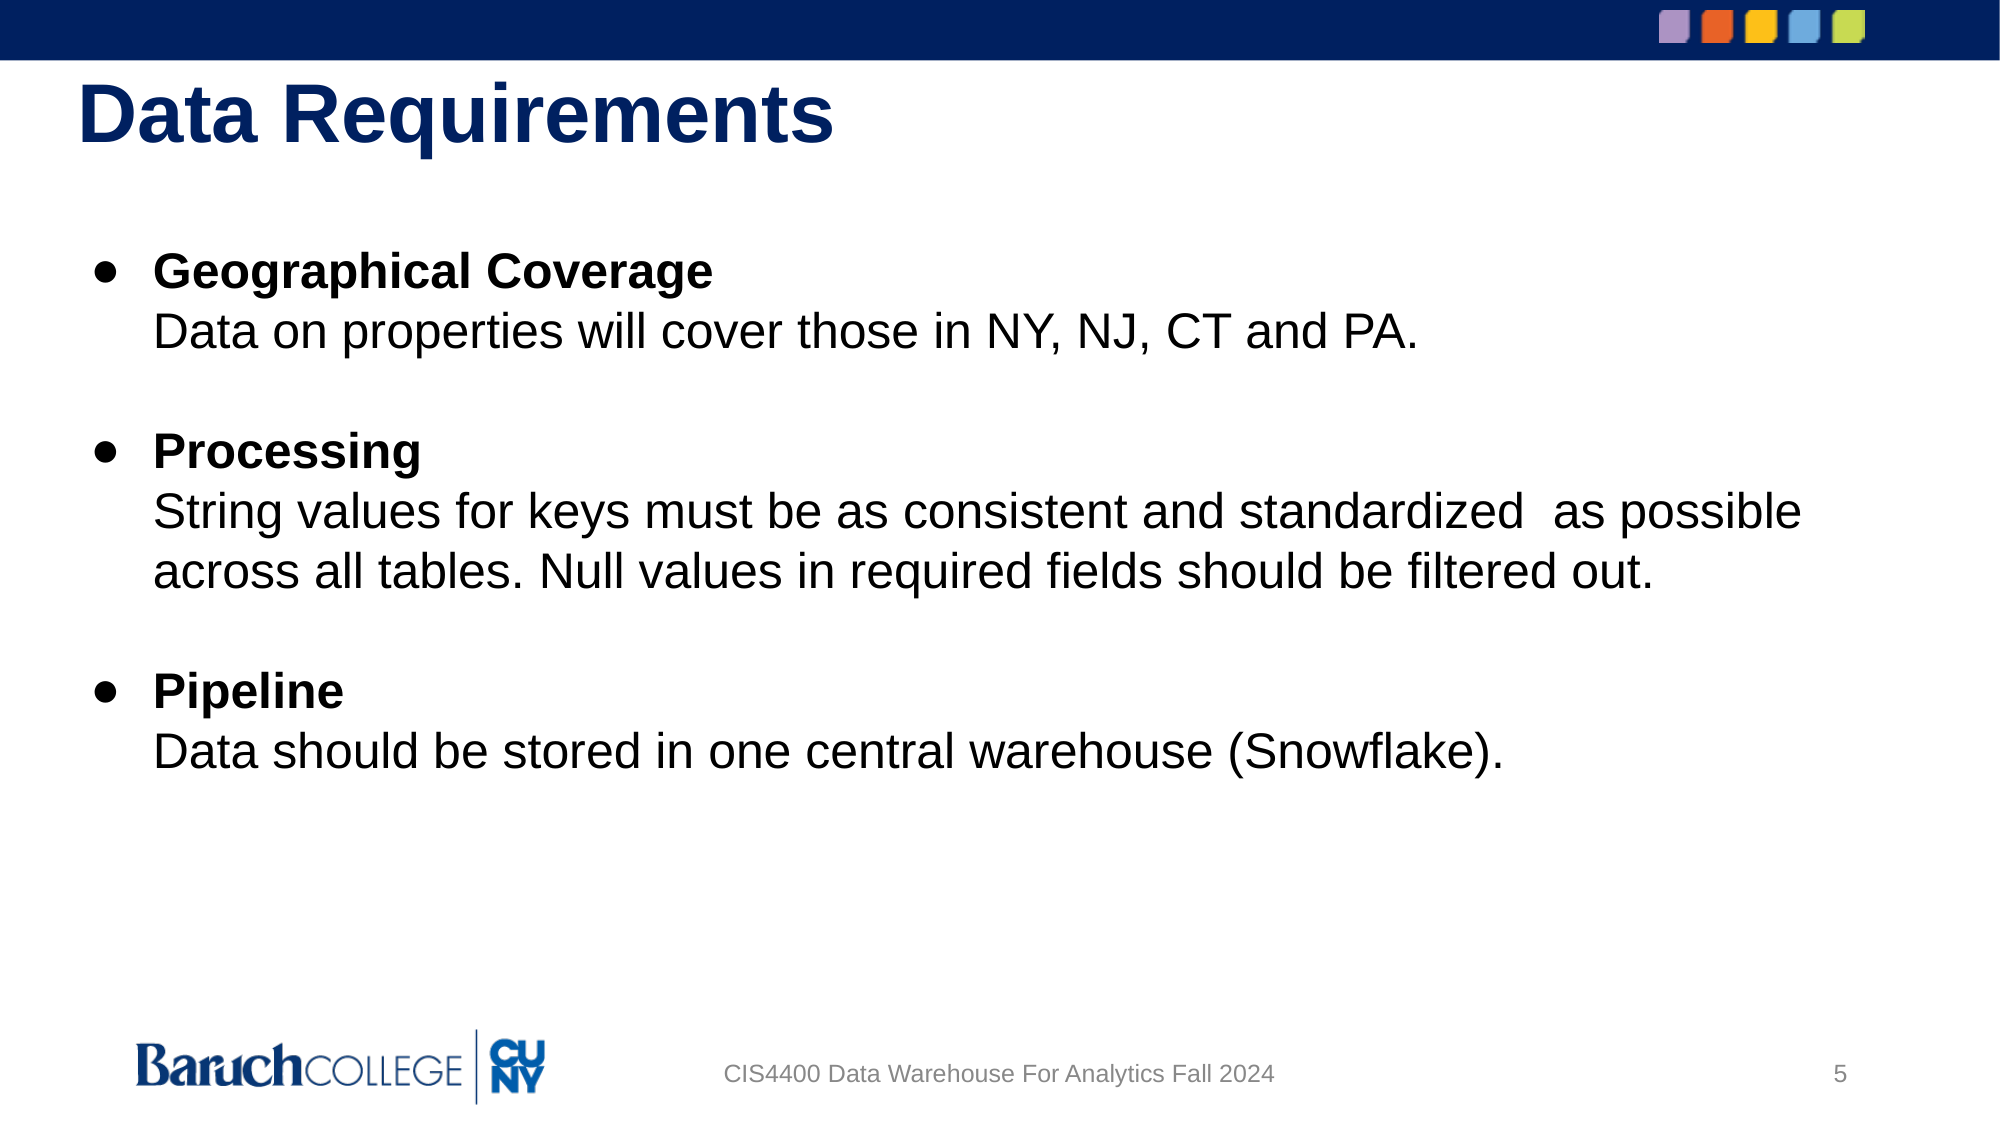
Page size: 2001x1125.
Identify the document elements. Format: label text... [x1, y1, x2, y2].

picture [1659, 9, 1865, 44]
text_box Geographical Coverage Data on properties will cover those in NY, NJ, CT and PA. Processing String values for keys must be as consistent and standardized as possible across all tables. Null values in required fields should be filtered out. Pipeline Data should be stored in one central warehouse (Snowflake). [62, 223, 1856, 902]
slide_number ‹#› [1412, 1042, 1863, 1103]
footer CIS4400 Data Warehouse For Analytics Fall 2024 [662, 1042, 1338, 1103]
title Data Requirements [62, 61, 1788, 170]
picture [115, 1029, 567, 1105]
text_box [0, 0, 2000, 61]
